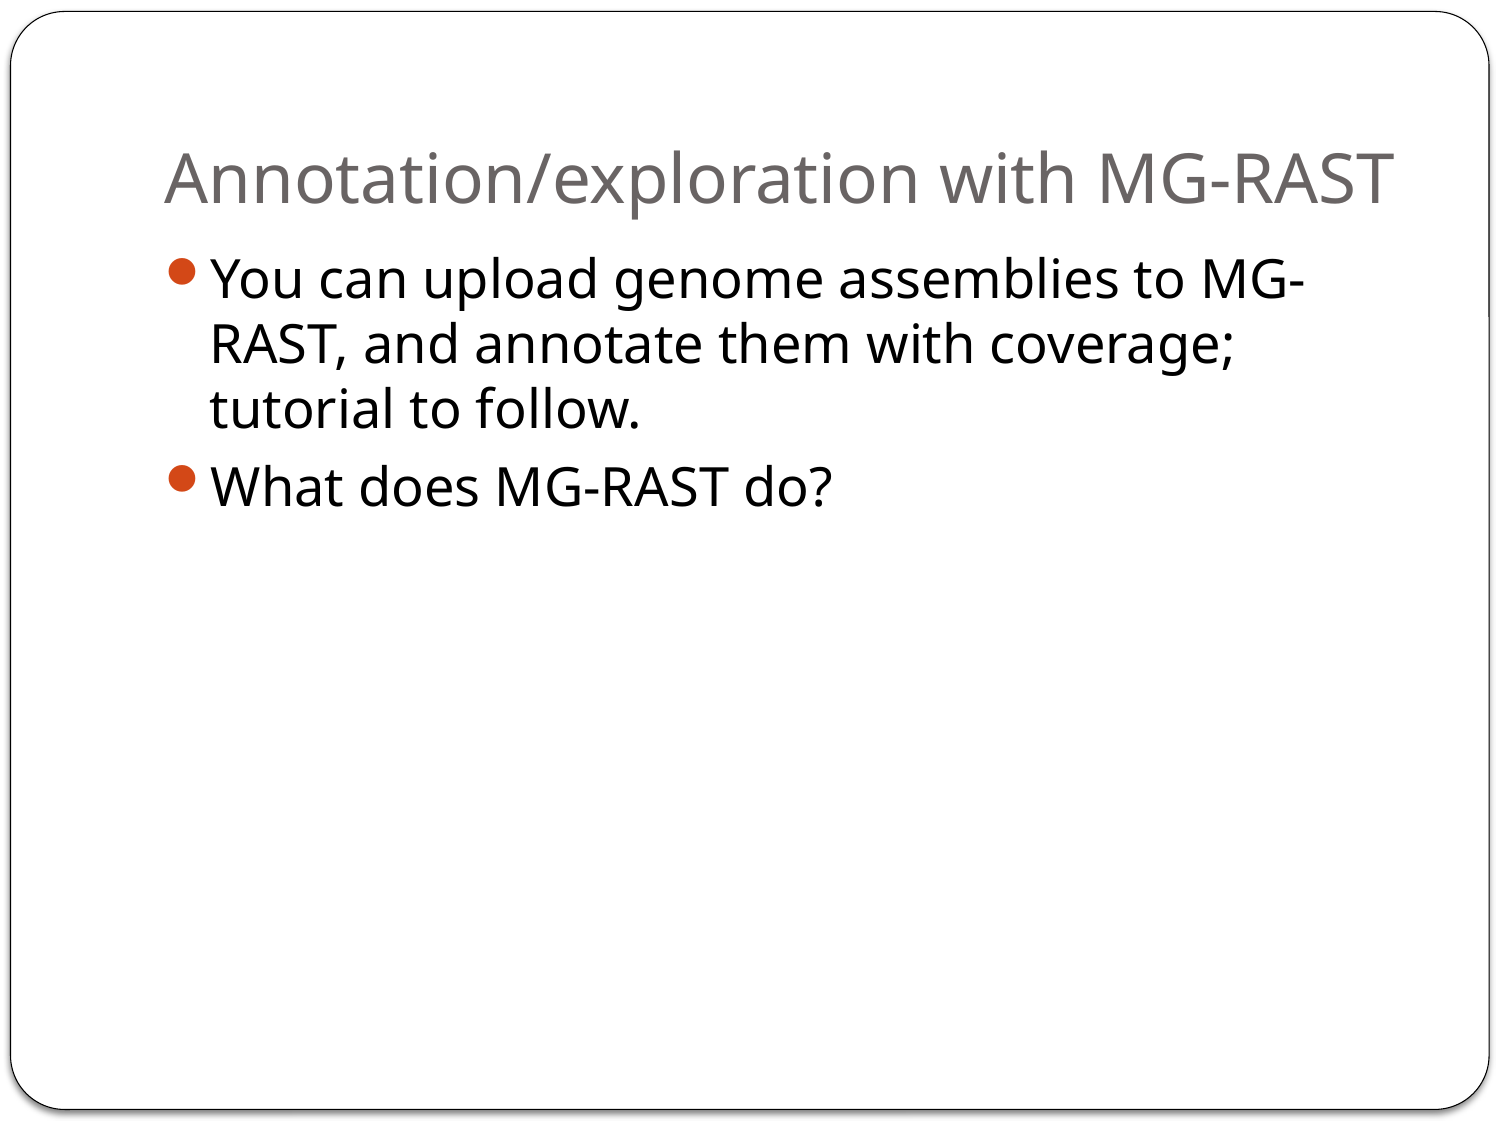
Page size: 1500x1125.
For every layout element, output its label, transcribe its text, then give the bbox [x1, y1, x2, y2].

list You can upload genome assemblies to MG-RAST, and annotate them with coverage; tutorial to follow. What does MG-RAST do? [150, 237, 1425, 988]
title Annotation/exploration with MG-RAST [150, 45, 1425, 233]
